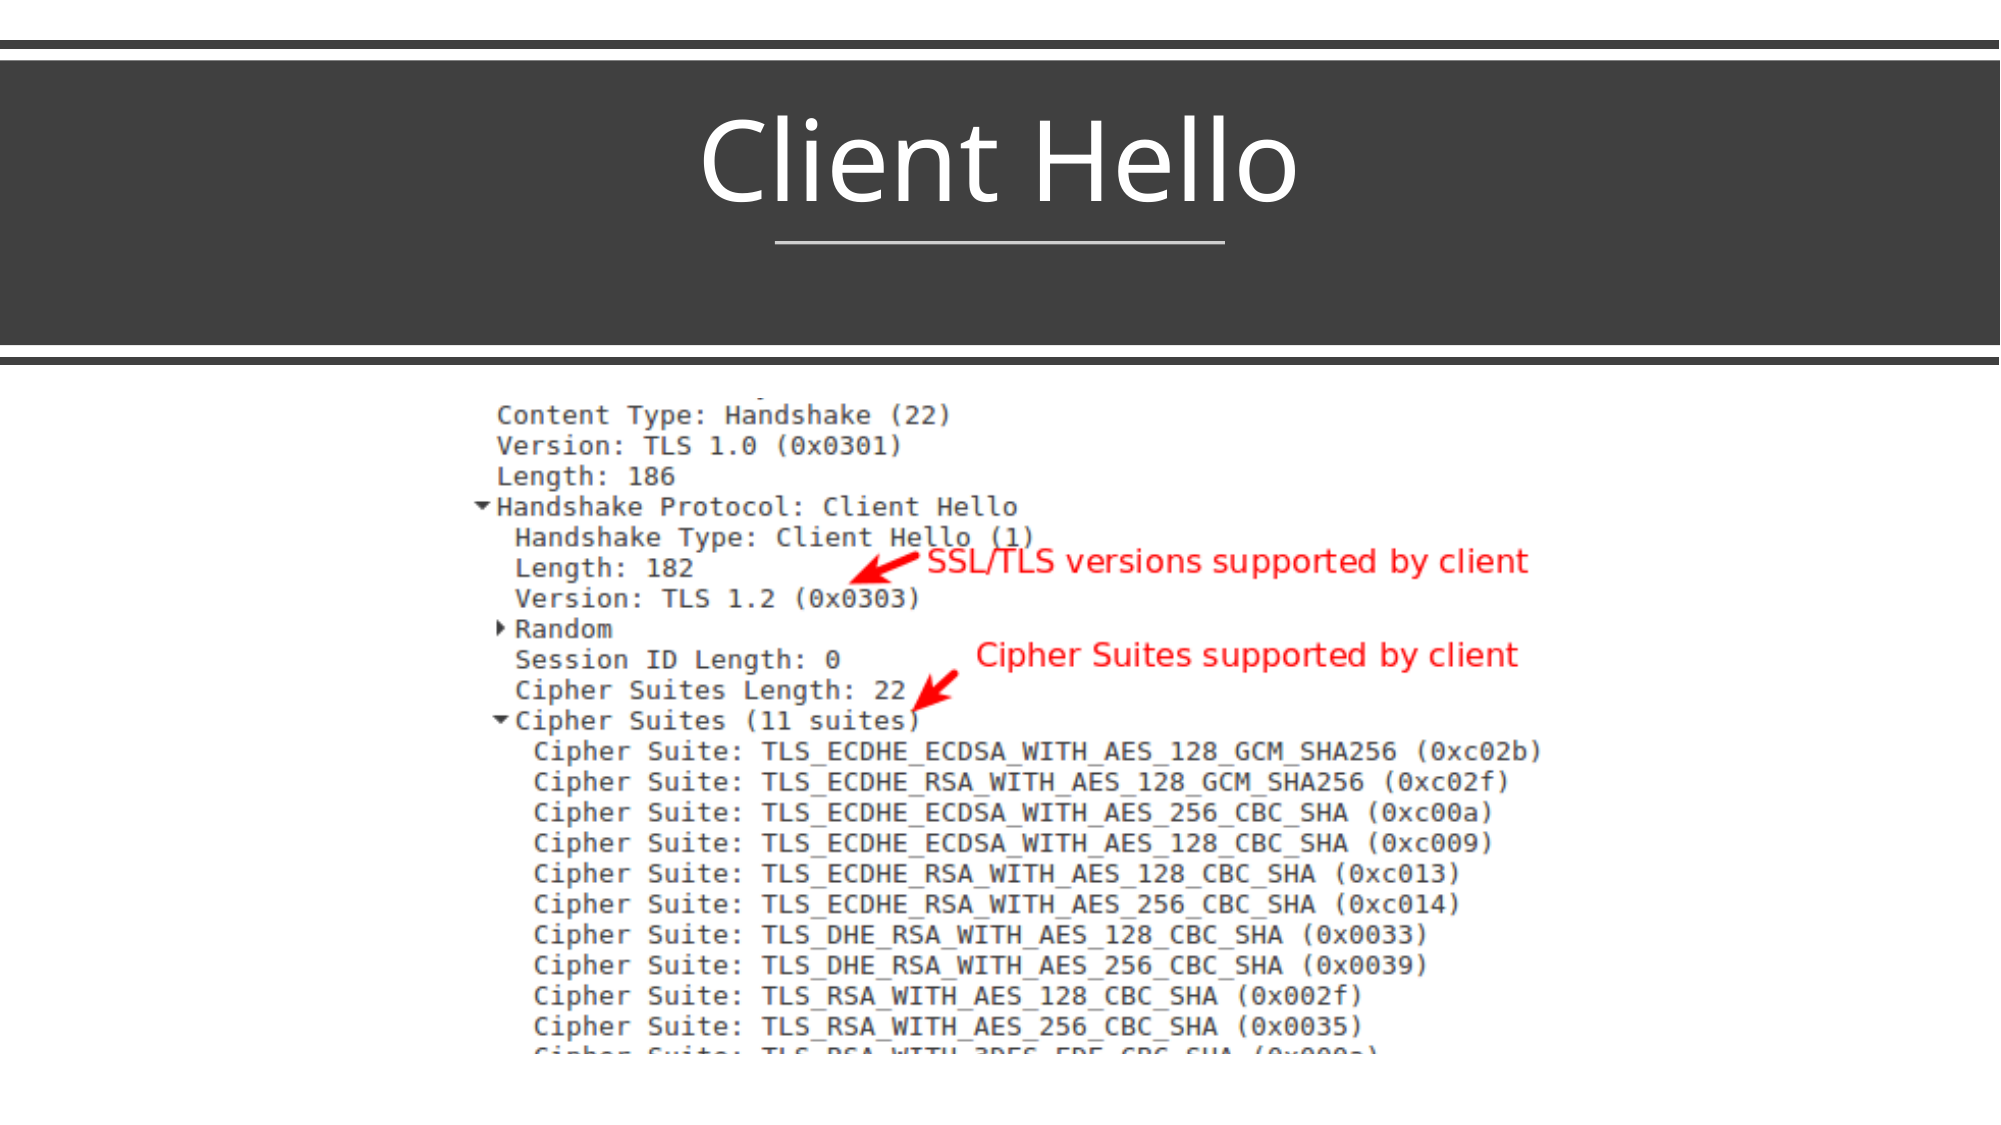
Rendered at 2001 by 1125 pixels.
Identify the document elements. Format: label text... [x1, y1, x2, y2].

title Client Hello [86, 80, 1914, 233]
picture [436, 398, 1555, 1054]
text_box [0, 59, 2000, 346]
